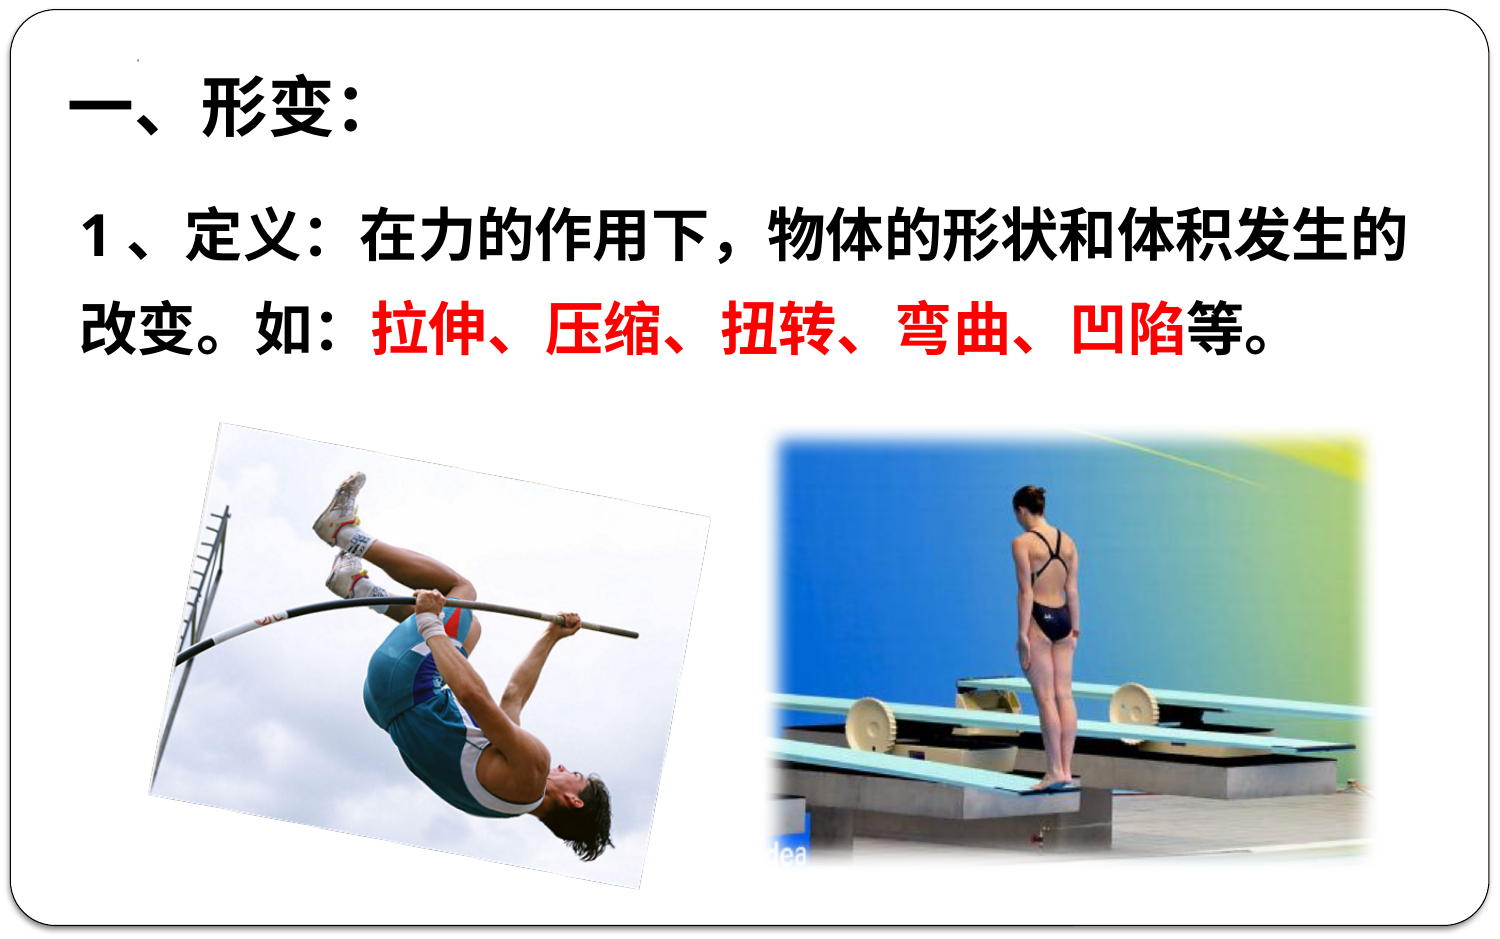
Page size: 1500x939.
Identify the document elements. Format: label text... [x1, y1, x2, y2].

picture [147, 421, 712, 890]
text_box 一、形变： [52, 57, 397, 153]
text_box 1、定义：在力的作用下，物体的形状和体积发生的改变。如：拉伸、压缩、扭转、弯曲、凹陷等。 [64, 165, 1442, 370]
picture [761, 421, 1379, 871]
